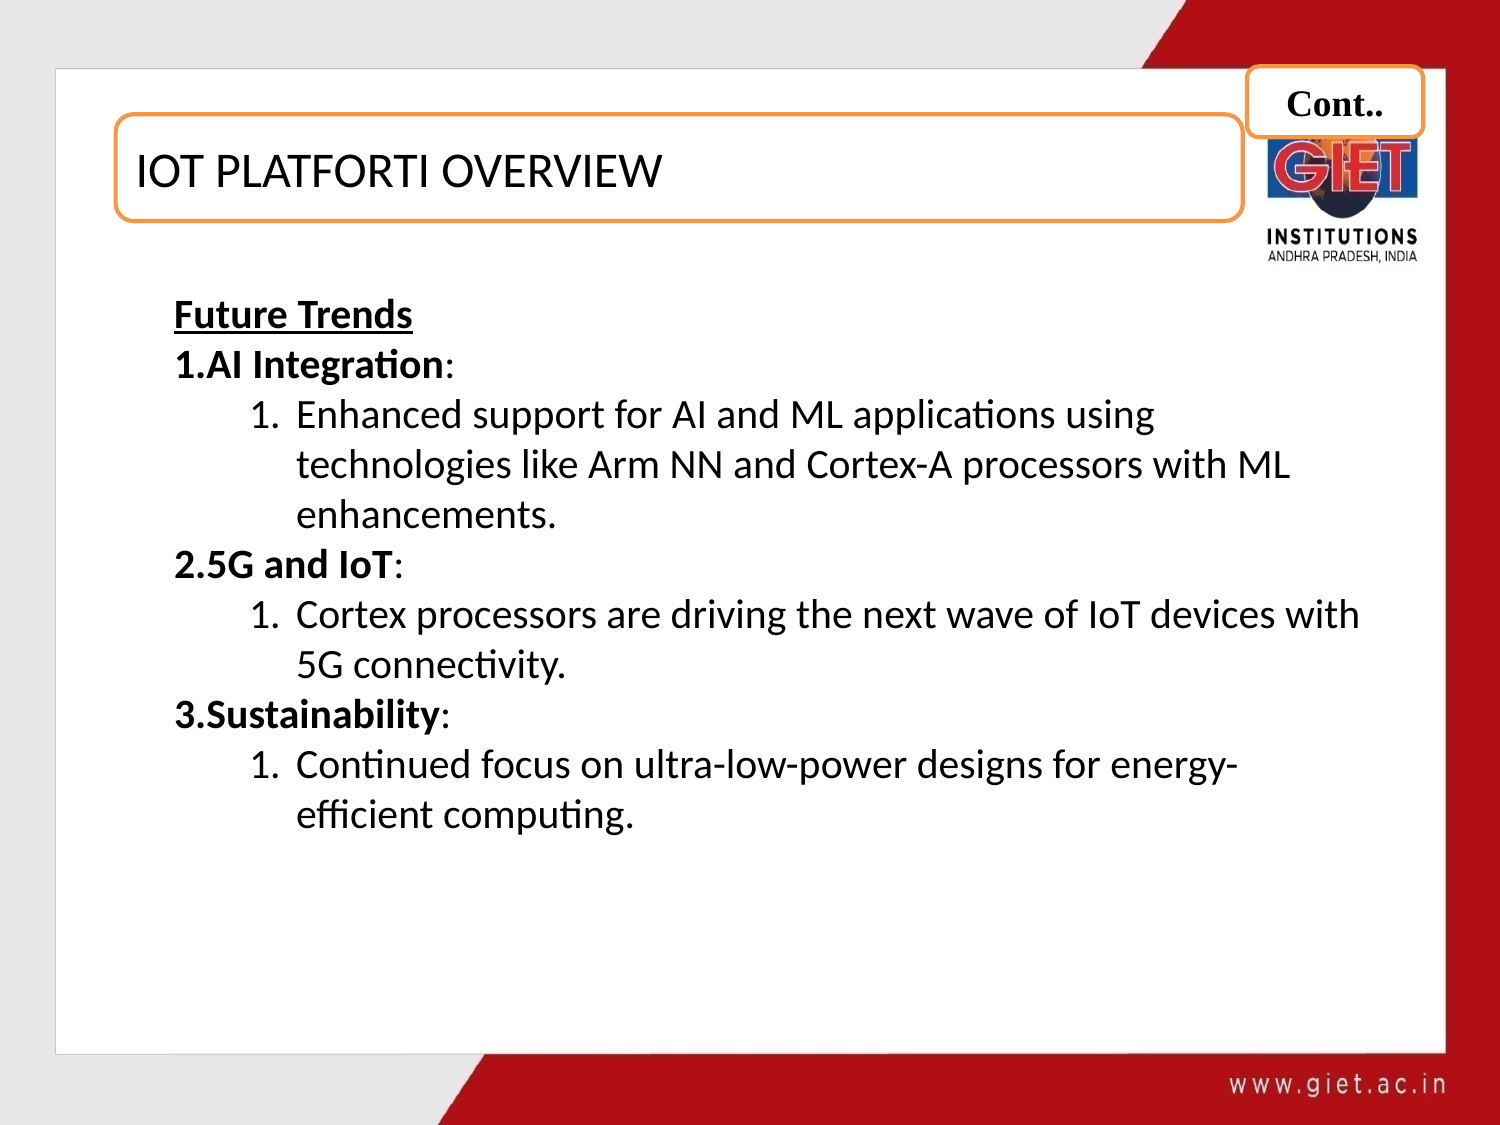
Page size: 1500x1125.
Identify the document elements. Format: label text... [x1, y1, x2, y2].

picture [0, 0, 1500, 1125]
text_box Cont.. [1244, 64, 1426, 140]
text_box Future Trends AI Integration: Enhanced support for AI and ML applications using technologies like Arm NN and Cortex-A processors with ML enhancements. 5G and IoT: Cortex processors are driving the next wave of IoT devices with 5G connectivity. Sustainability: Continued focus on ultra-low-power designs for energy-efficient computing. [159, 278, 1376, 1125]
text_box IOT PLATFORTI OVERVIEW [113, 112, 1245, 224]
